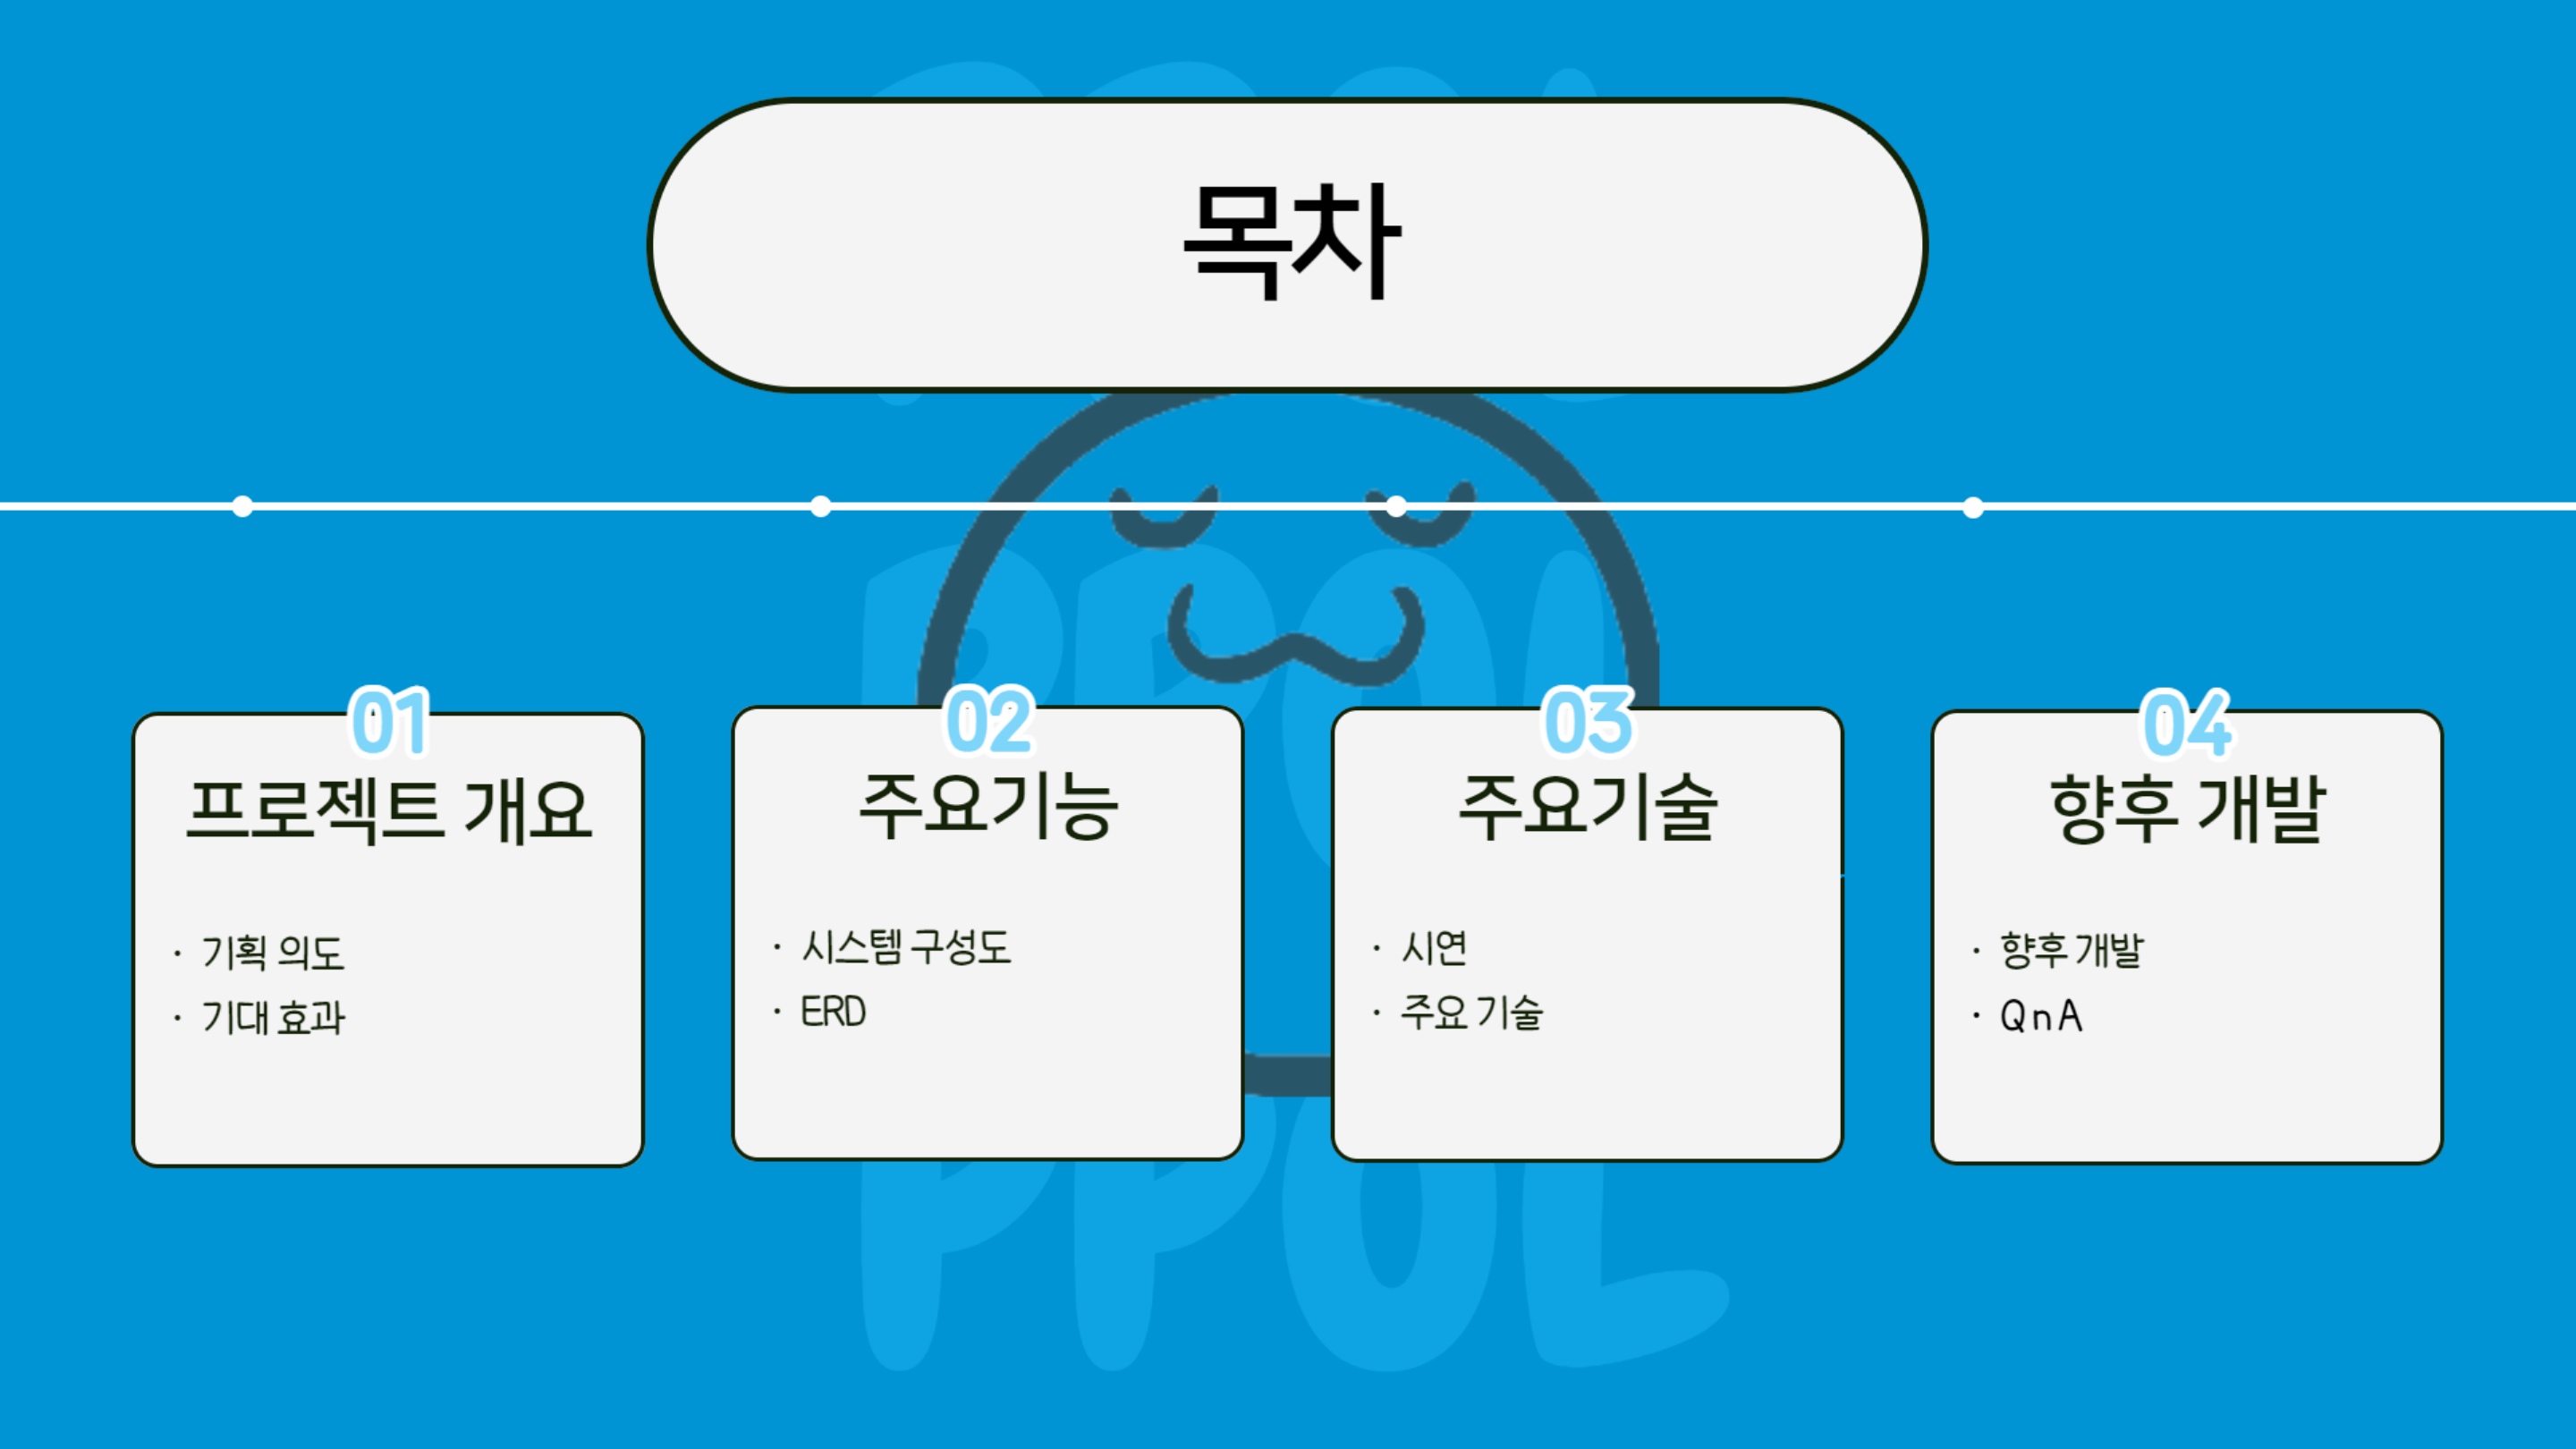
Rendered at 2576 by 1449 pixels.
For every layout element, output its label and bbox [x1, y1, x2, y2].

picture [1931, 688, 2444, 1165]
picture [0, 97, 2576, 1163]
picture [131, 685, 645, 1167]
